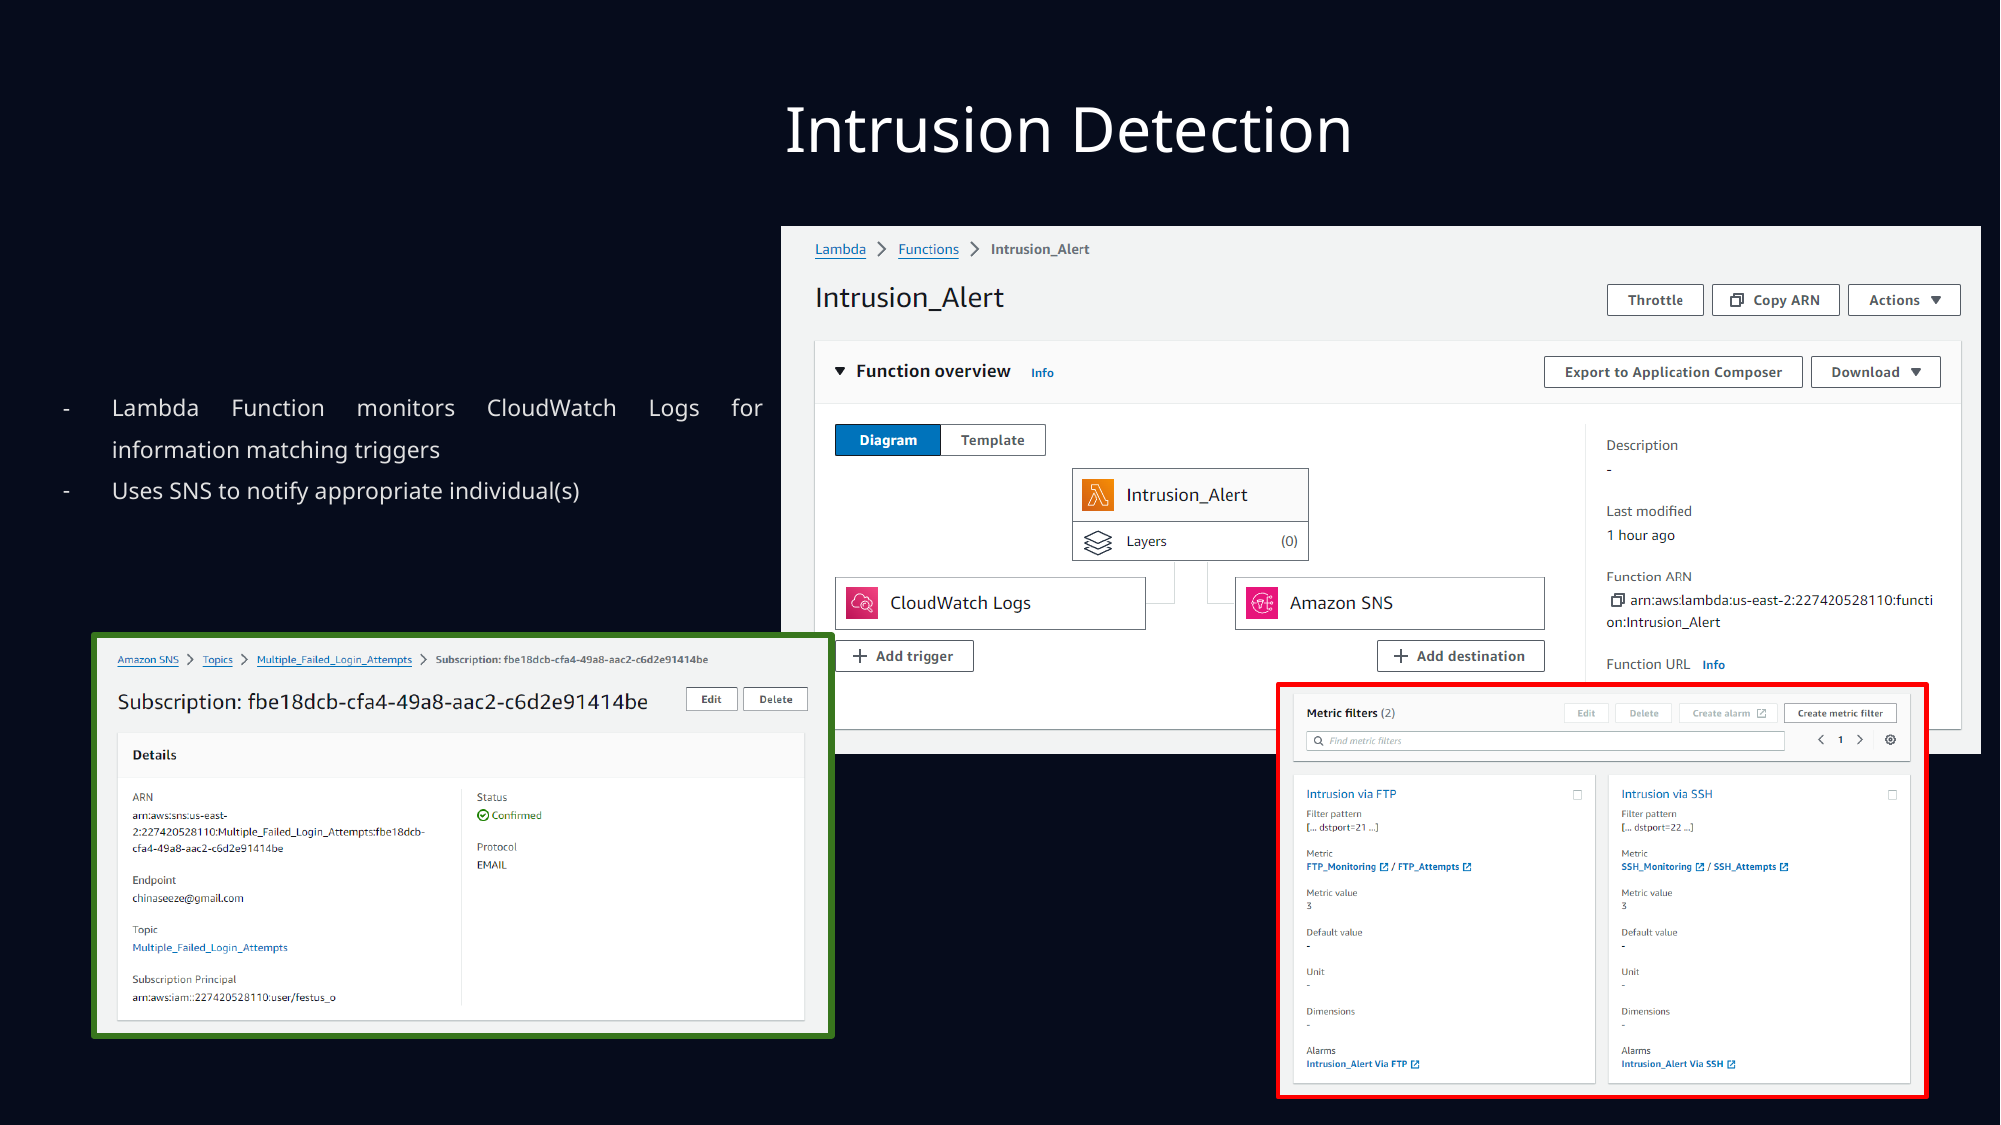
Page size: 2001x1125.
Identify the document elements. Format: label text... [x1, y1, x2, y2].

text_box Intrusion Detection [733, 82, 1407, 172]
picture [96, 226, 1981, 1095]
text_box Lambda Function monitors CloudWatch Logs for information matching triggers Uses SNS to notify appropriate individual(s) [36, 380, 764, 611]
